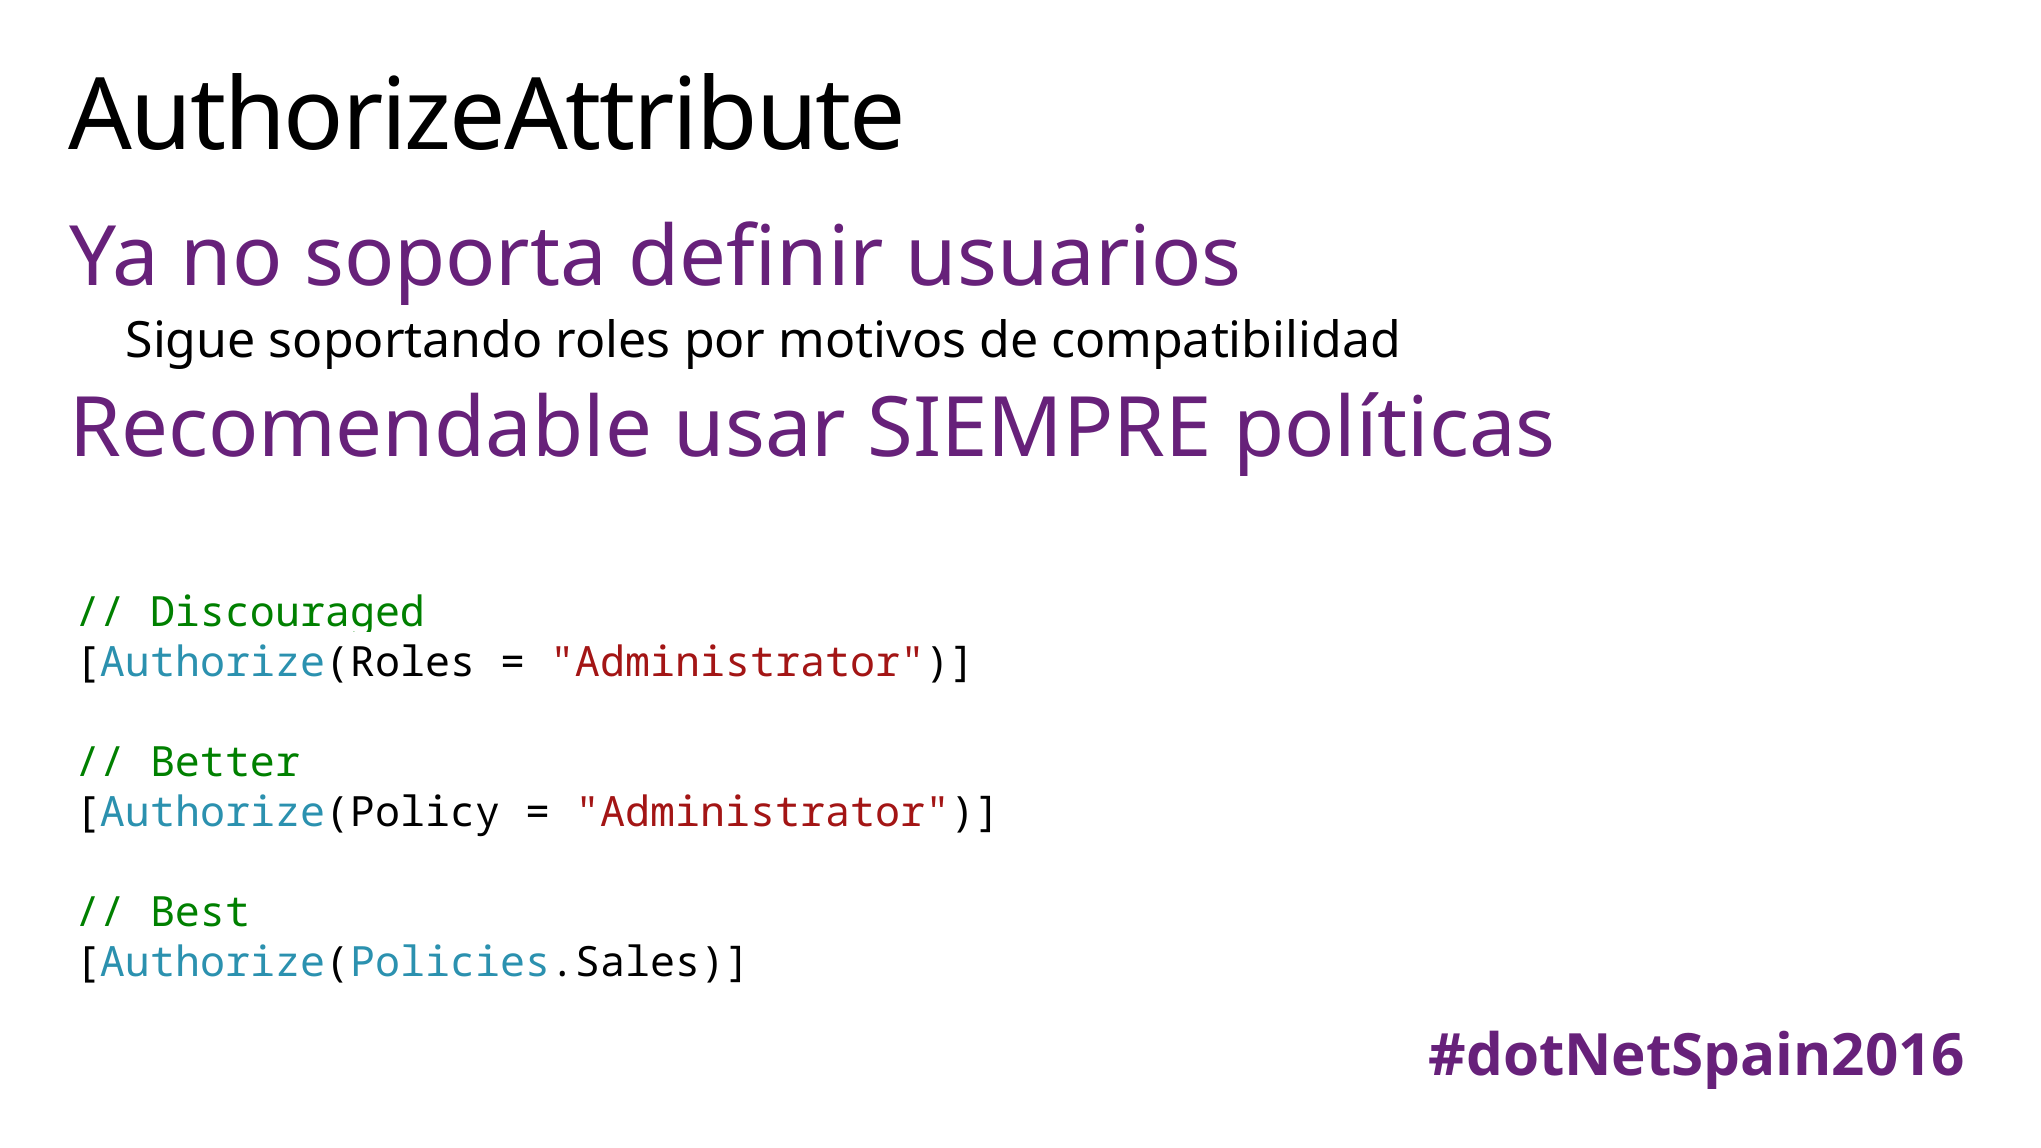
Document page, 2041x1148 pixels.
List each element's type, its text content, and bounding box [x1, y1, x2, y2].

list Ya no soporta definir usuarios Sigue soportando roles por motivos de compatibilidad Recomendable usar SIEMPRE políticas [45, 199, 1996, 498]
title AuthorizeAttribute [45, 48, 1996, 199]
text_box // Discouraged [Authorize(Roles = "Administrator")] // Better [Authorize(Policy = "Administrator")] // Best [Authorize(Policies.Sales)] [45, 561, 1733, 1010]
